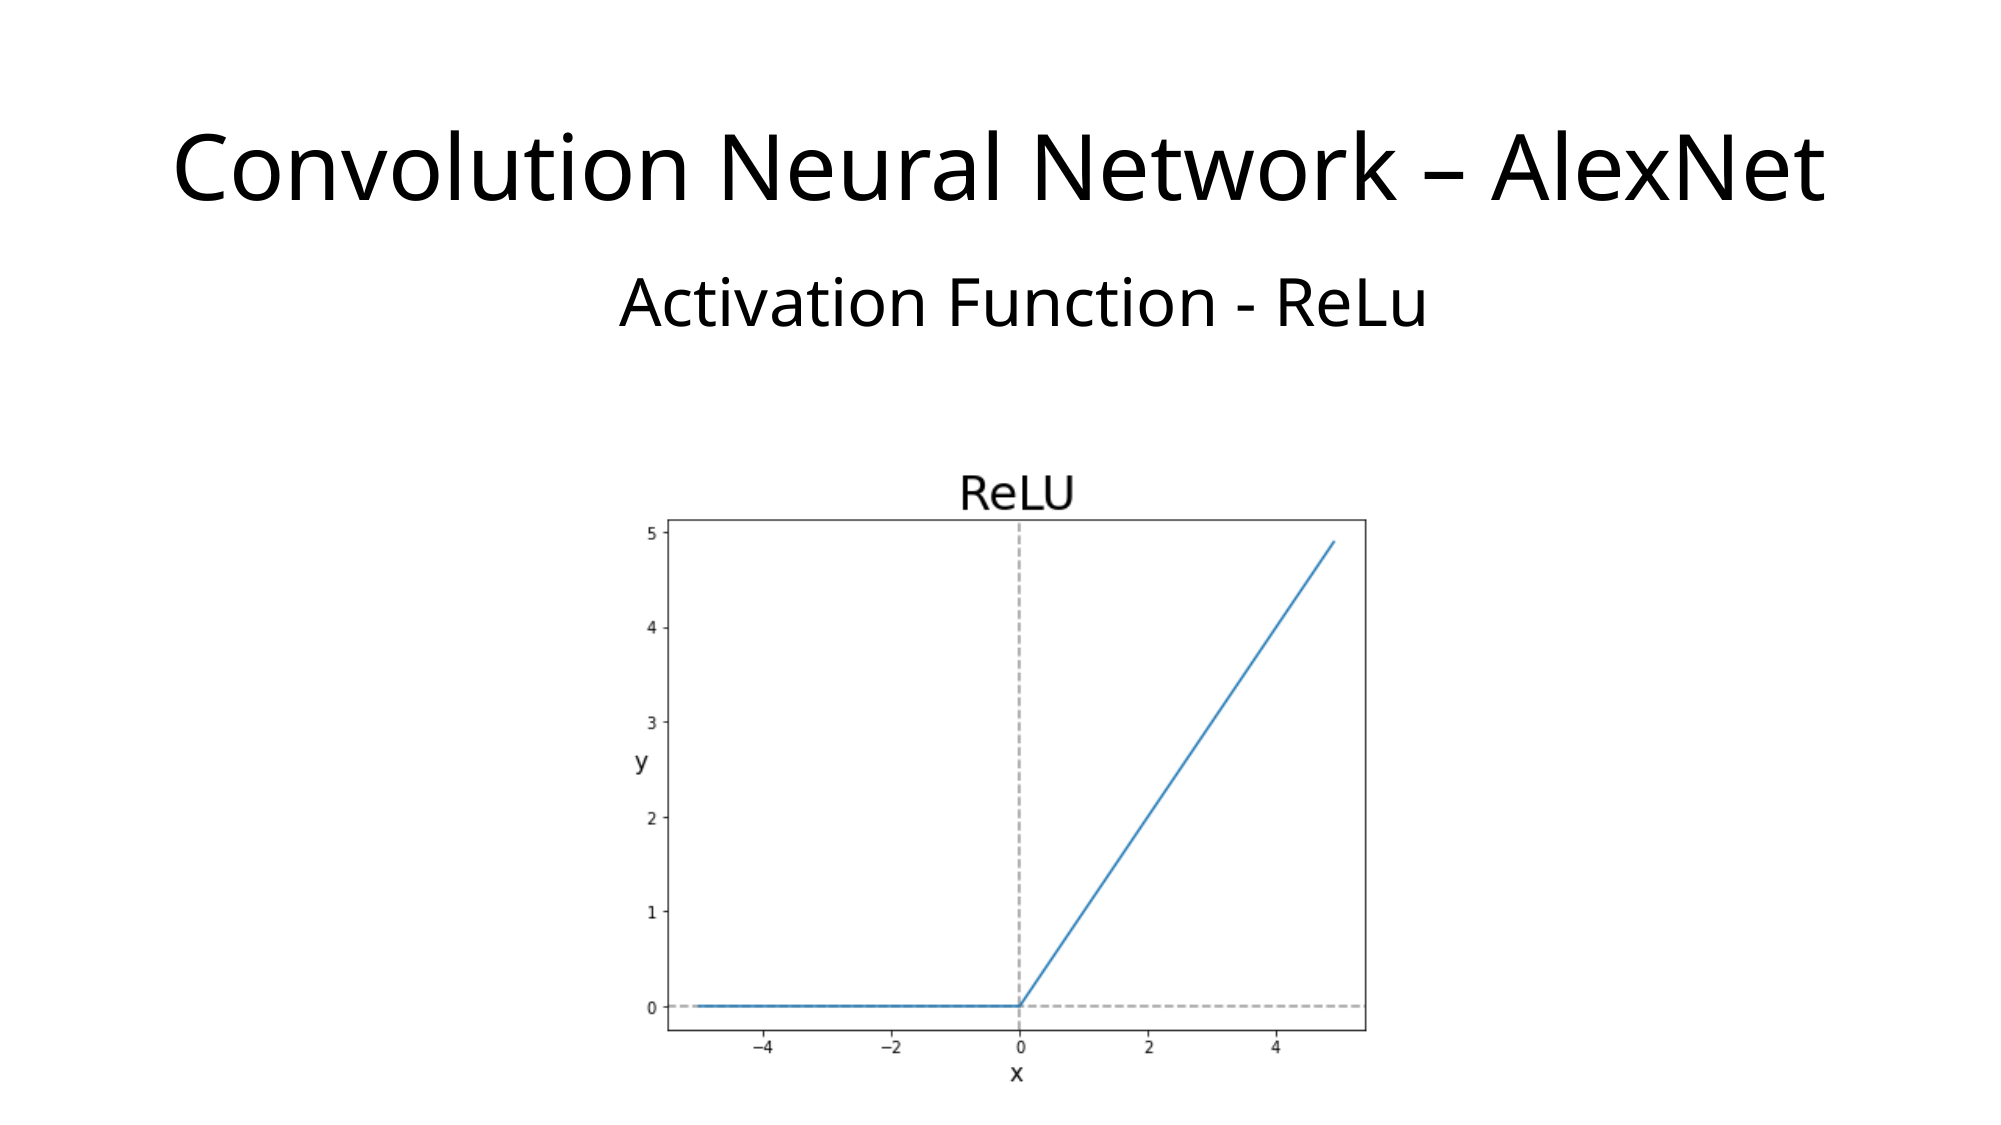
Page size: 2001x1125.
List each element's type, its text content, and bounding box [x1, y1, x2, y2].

text_box Convolution Neural Network – AlexNet [137, 62, 1863, 280]
text_box Activation Function - ReLu [162, 196, 1888, 414]
picture [566, 435, 1434, 1102]
